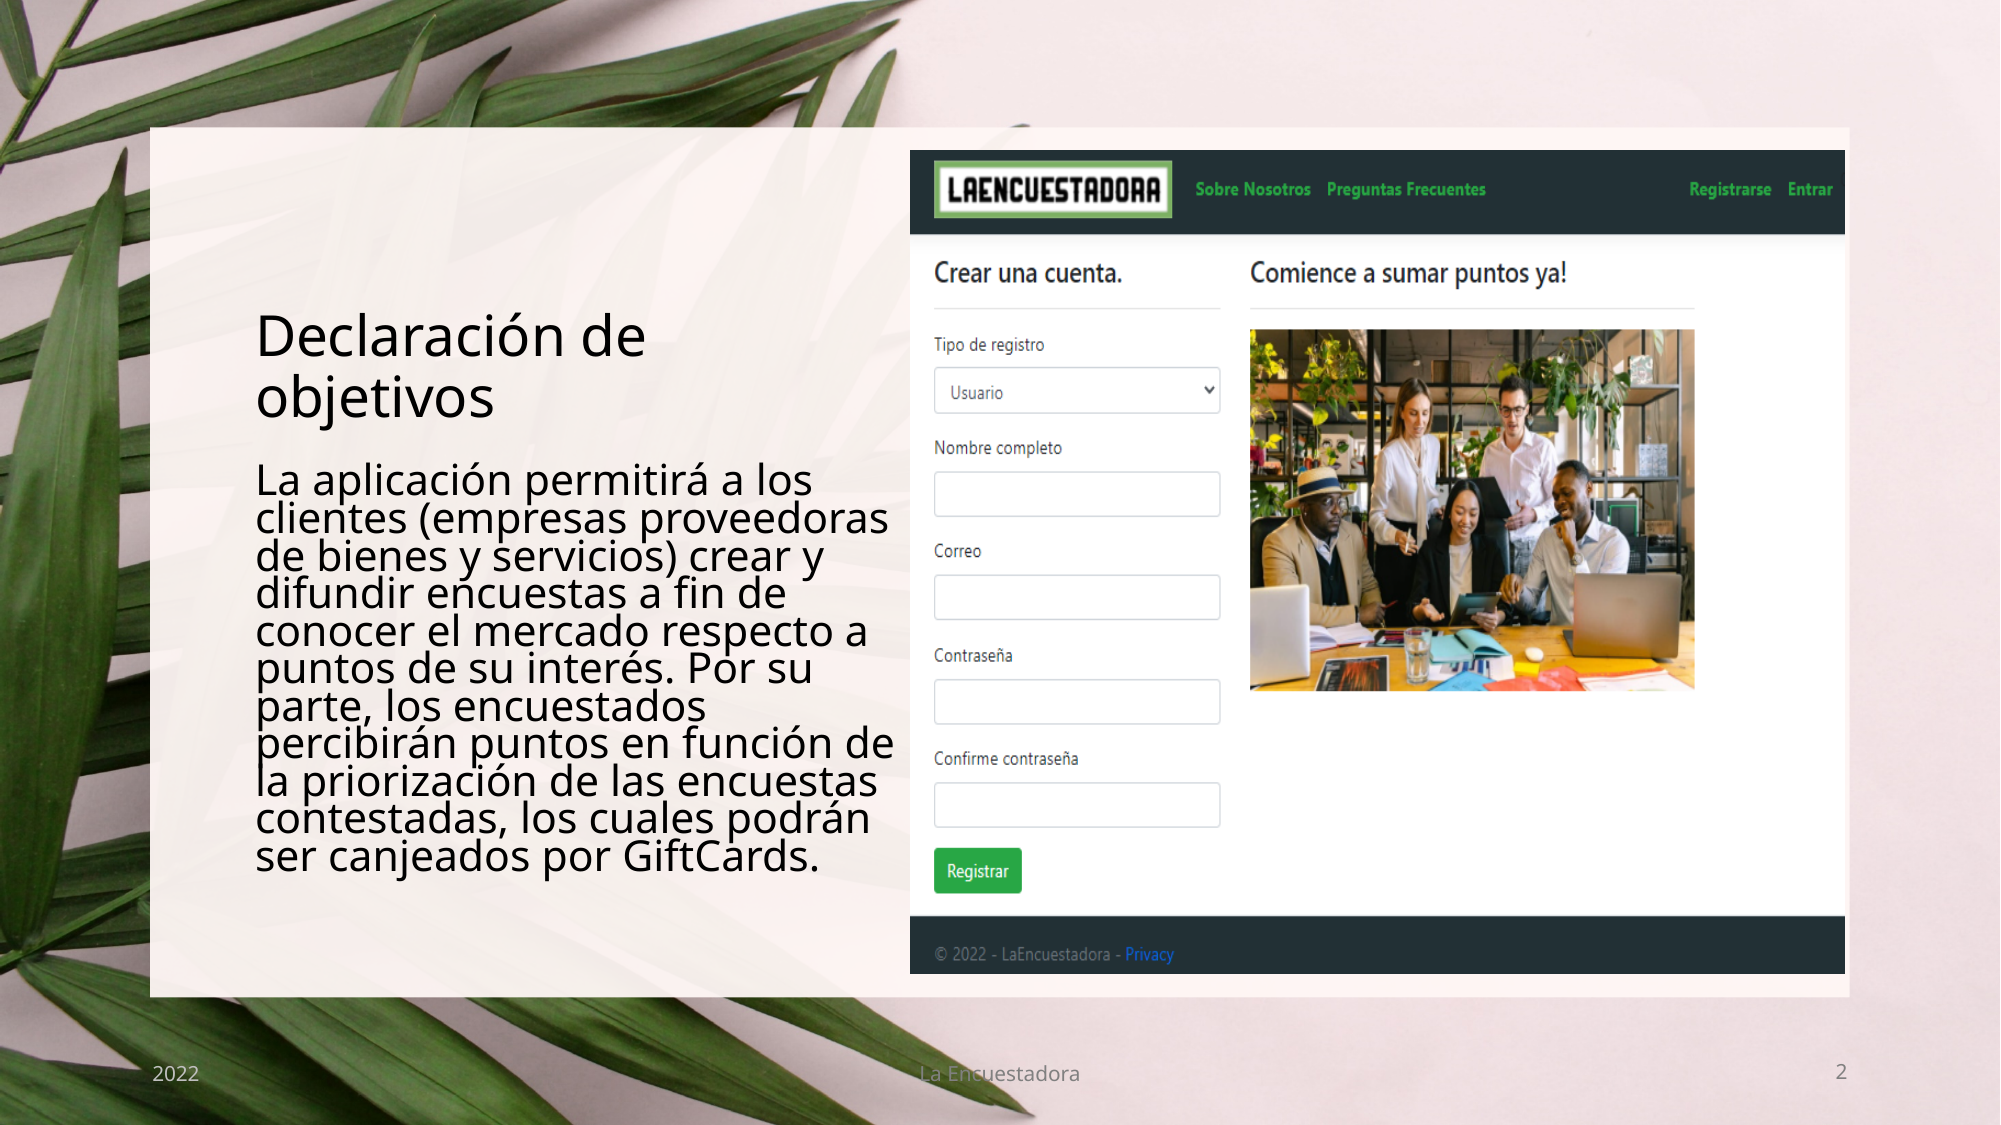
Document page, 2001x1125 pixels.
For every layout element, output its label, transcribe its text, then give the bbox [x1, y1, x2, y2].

picture [0, 0, 2000, 1125]
footer La Encuestadora [662, 1042, 1338, 1103]
slide_number 2 [1412, 1042, 1863, 1103]
list La aplicación permitirá a los clientes (empresas proveedoras de bienes y servicios) crear y difundir encuestas a fin de conocer el mercado respecto a puntos de su interés. Por su parte, los encuestados percibirán puntos en función de la priorización de las encuestas contestadas, los cuales podrán ser canjeados por GiftCards. [240, 459, 910, 931]
slide_number 2022 [137, 1042, 588, 1103]
title Declaración de objetivos [240, 299, 910, 438]
